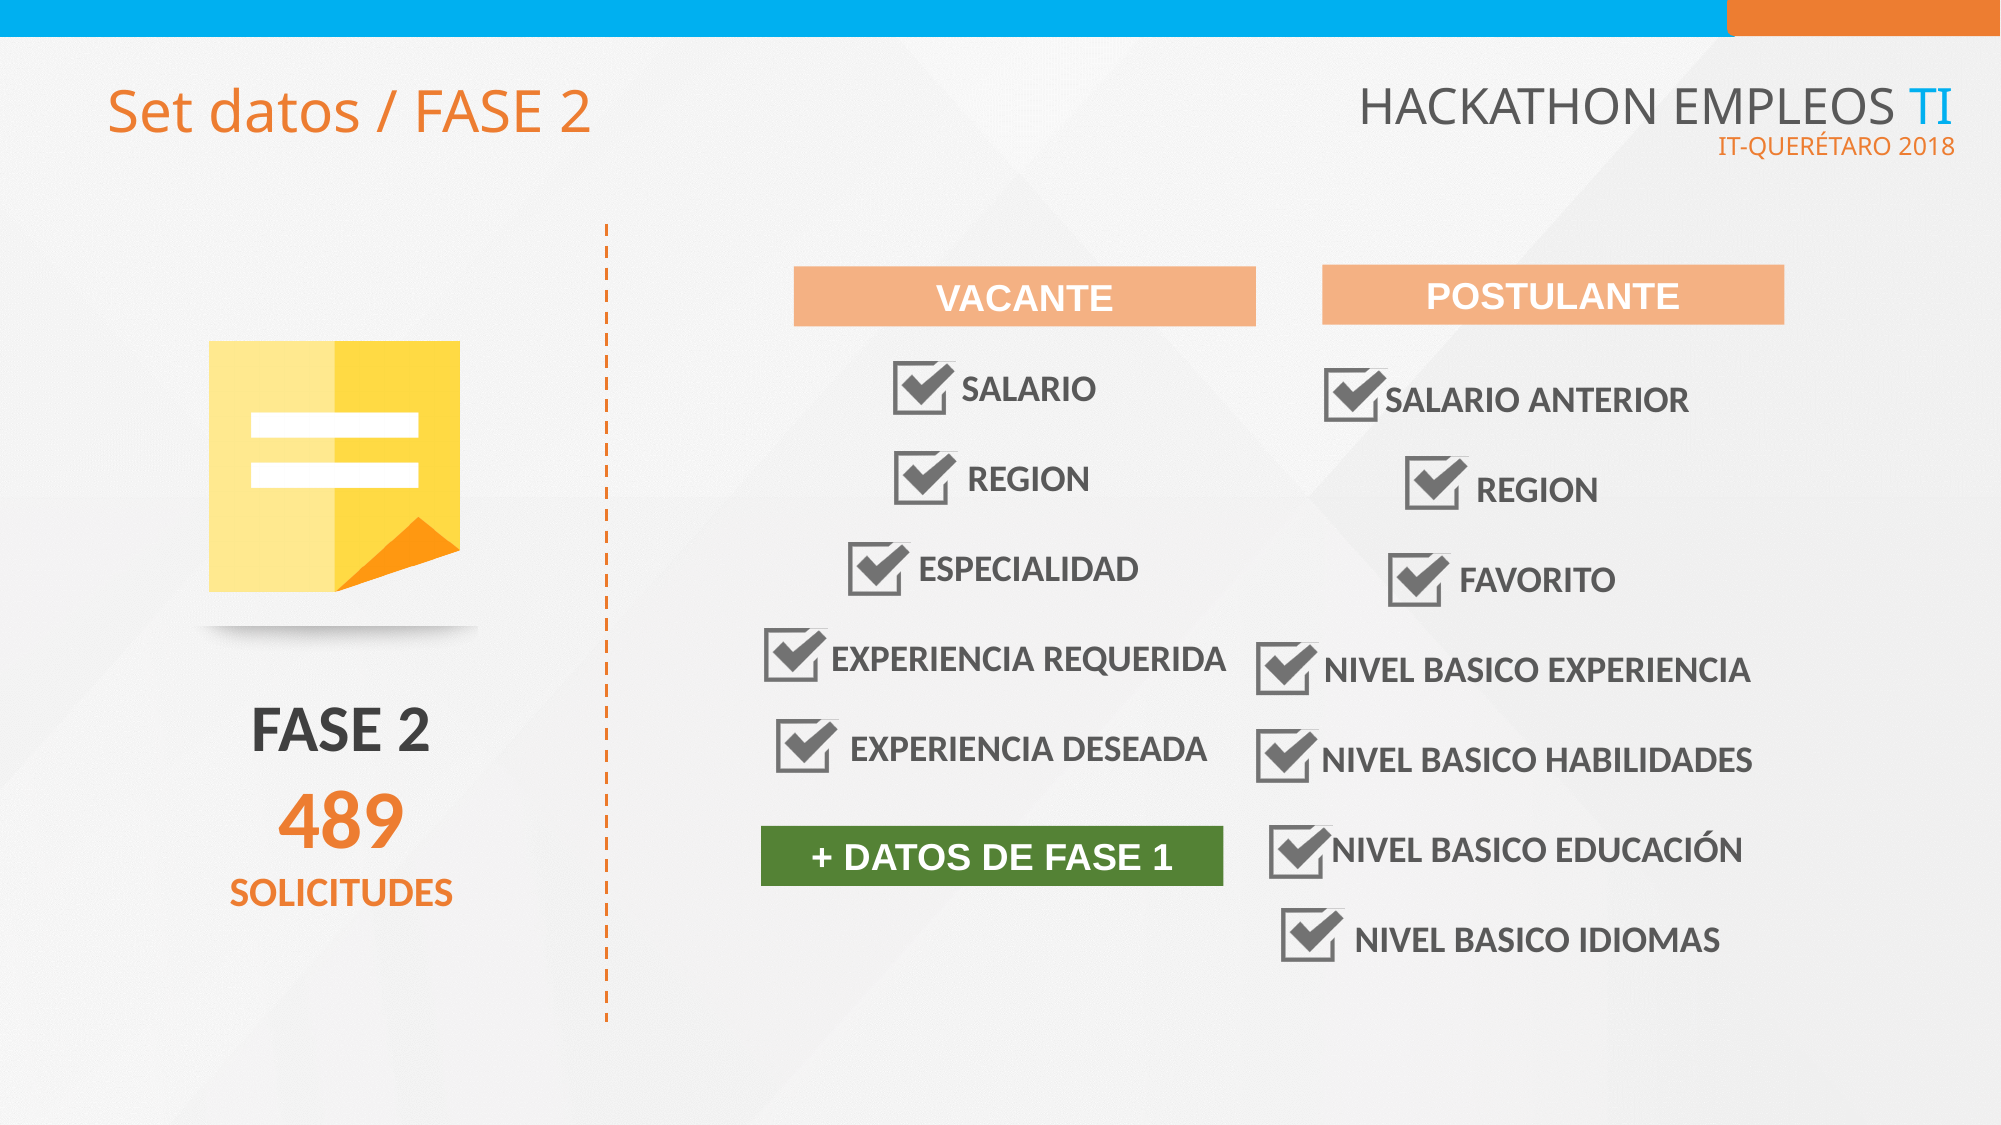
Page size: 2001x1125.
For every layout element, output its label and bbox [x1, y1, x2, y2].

picture [0, 0, 2001, 1125]
text_box [1333, 66, 1980, 169]
